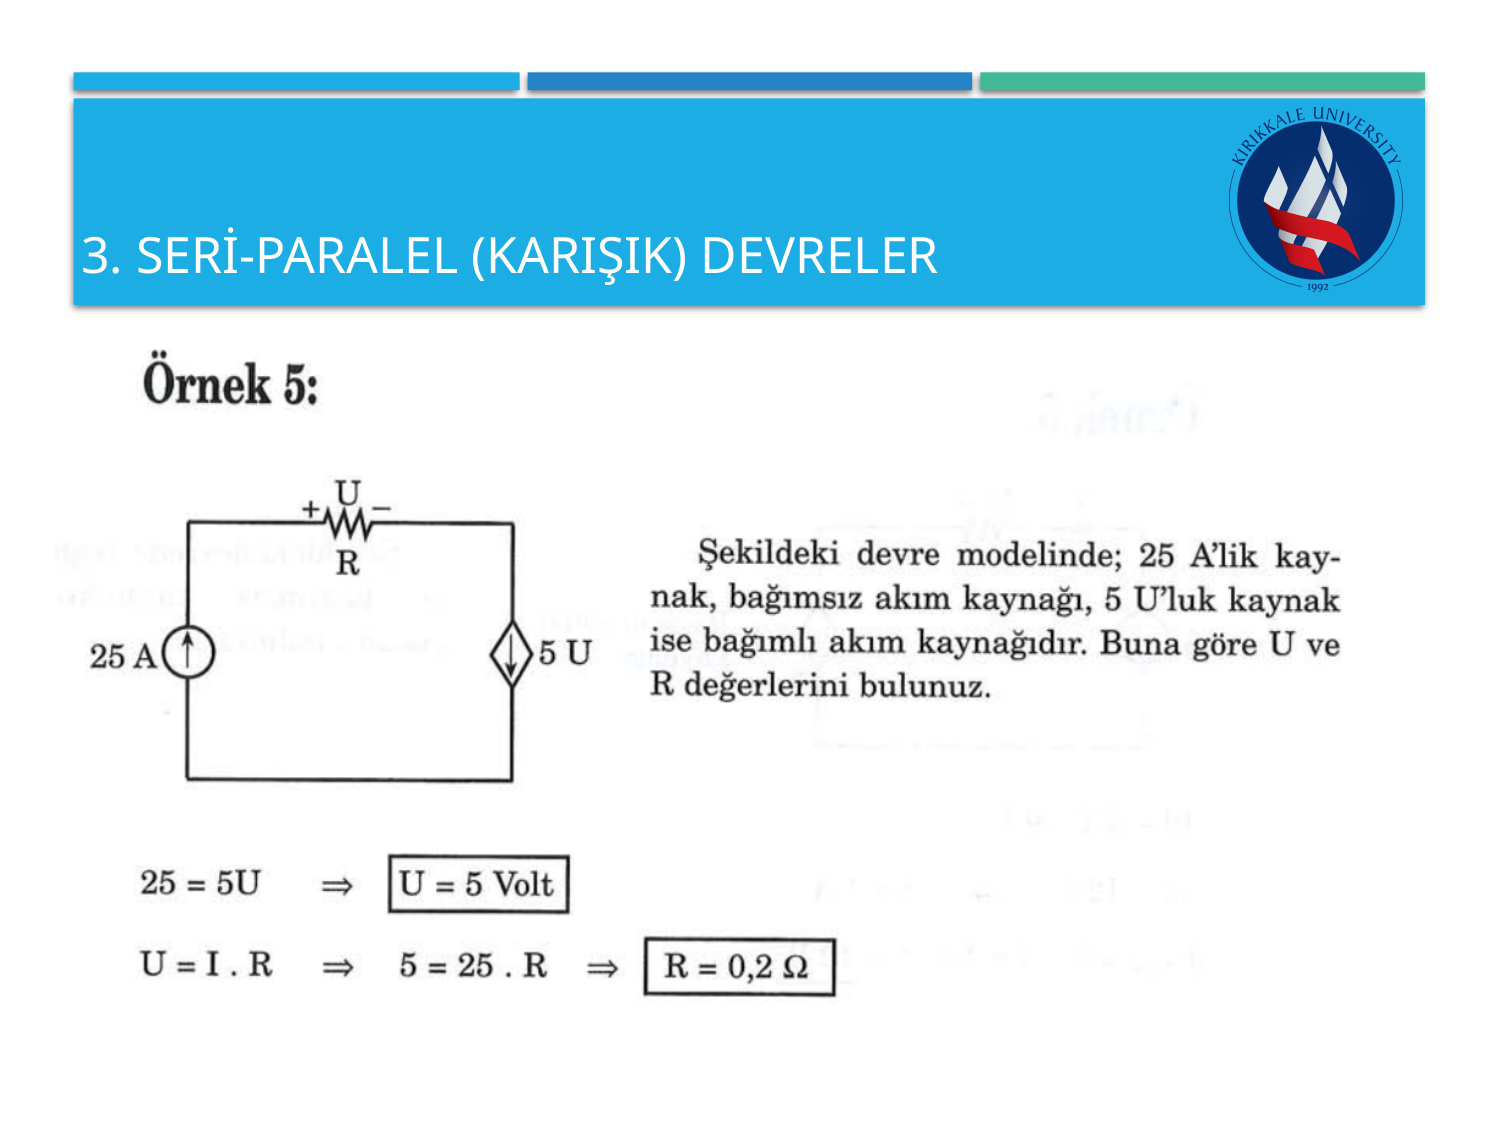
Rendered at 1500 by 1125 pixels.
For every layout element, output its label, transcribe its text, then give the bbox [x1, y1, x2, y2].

title 3. seri-paralel (karışık) devreler [66, 141, 1223, 292]
picture [1229, 106, 1404, 292]
picture [54, 325, 1364, 1008]
